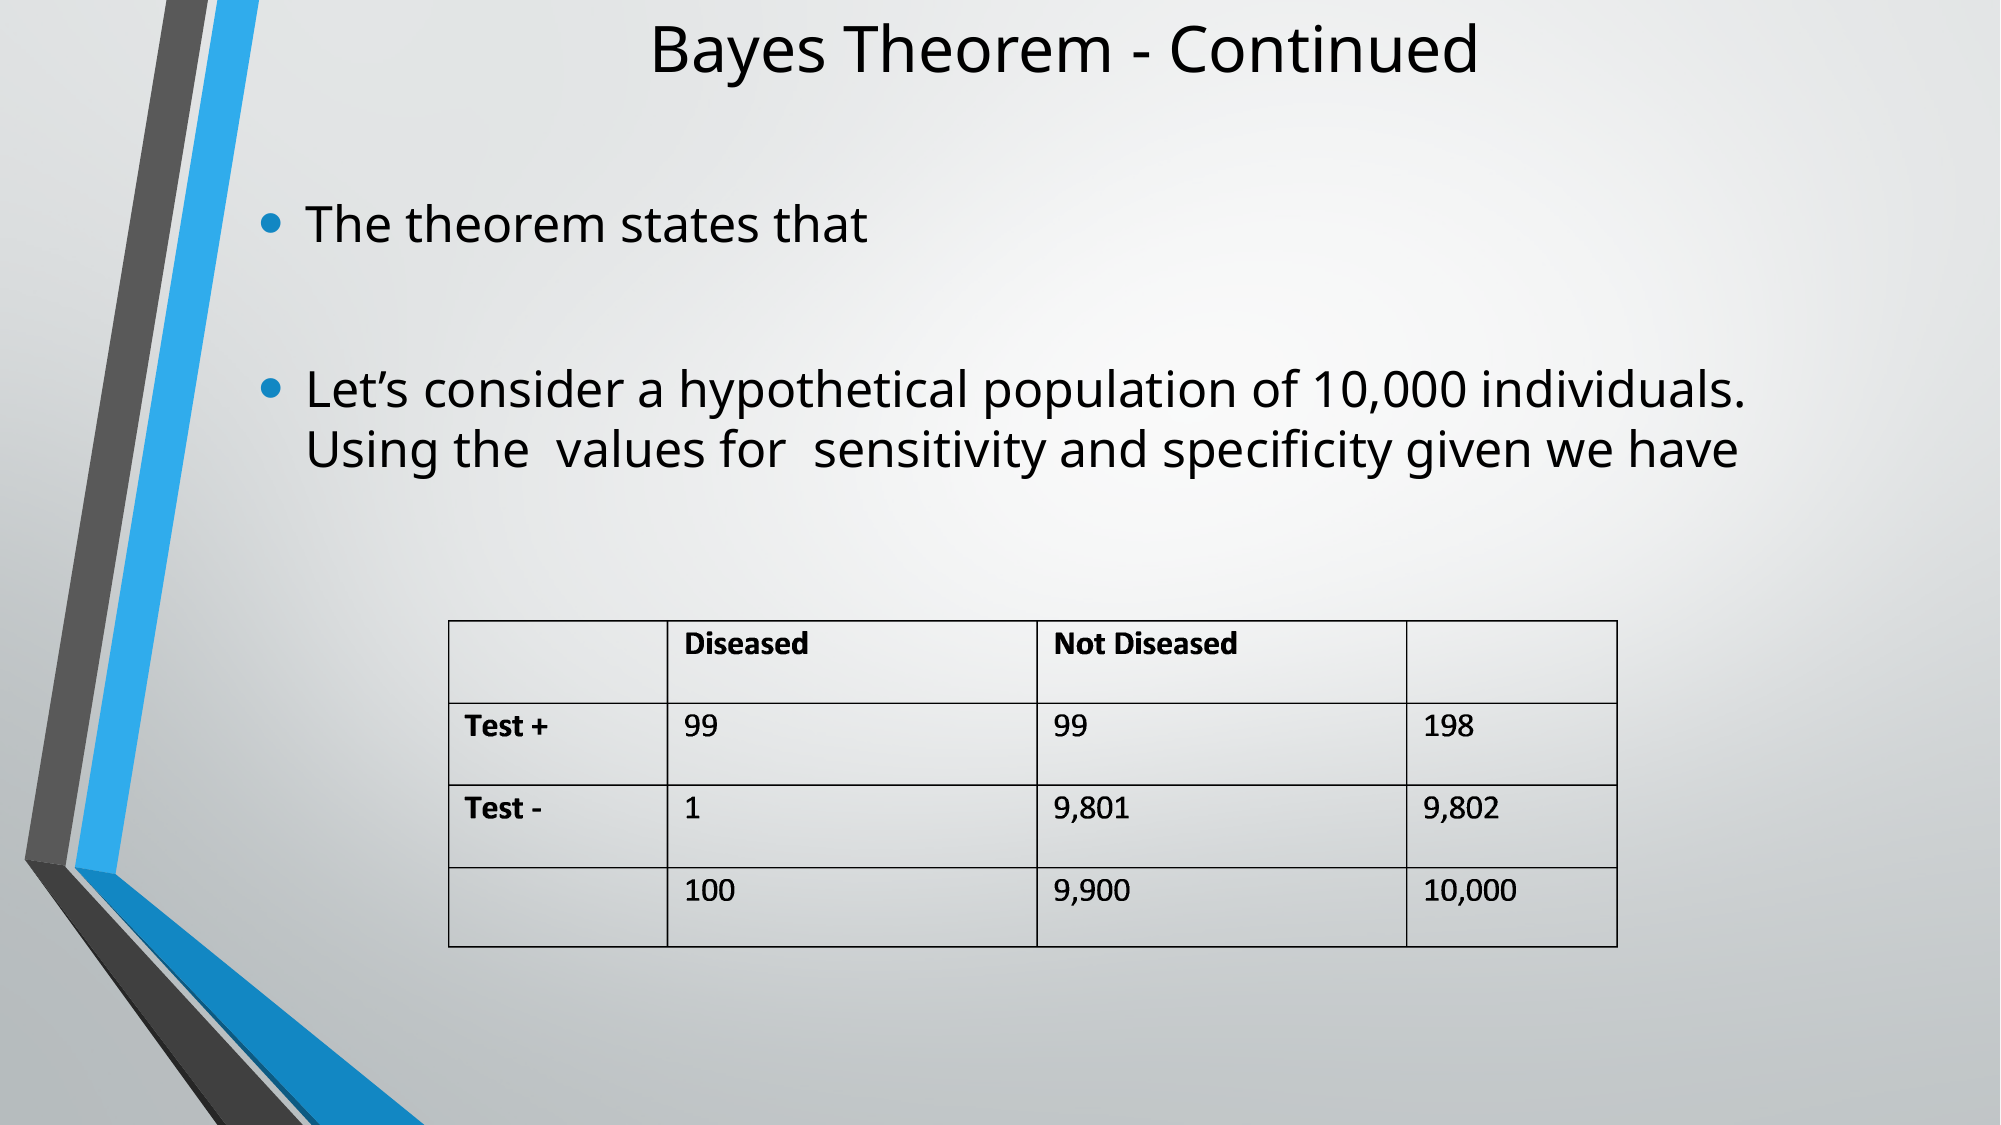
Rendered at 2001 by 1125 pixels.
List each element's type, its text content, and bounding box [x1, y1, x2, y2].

picture [297, 620, 1727, 1018]
title Bayes Theorem - Continued [243, 0, 1887, 93]
